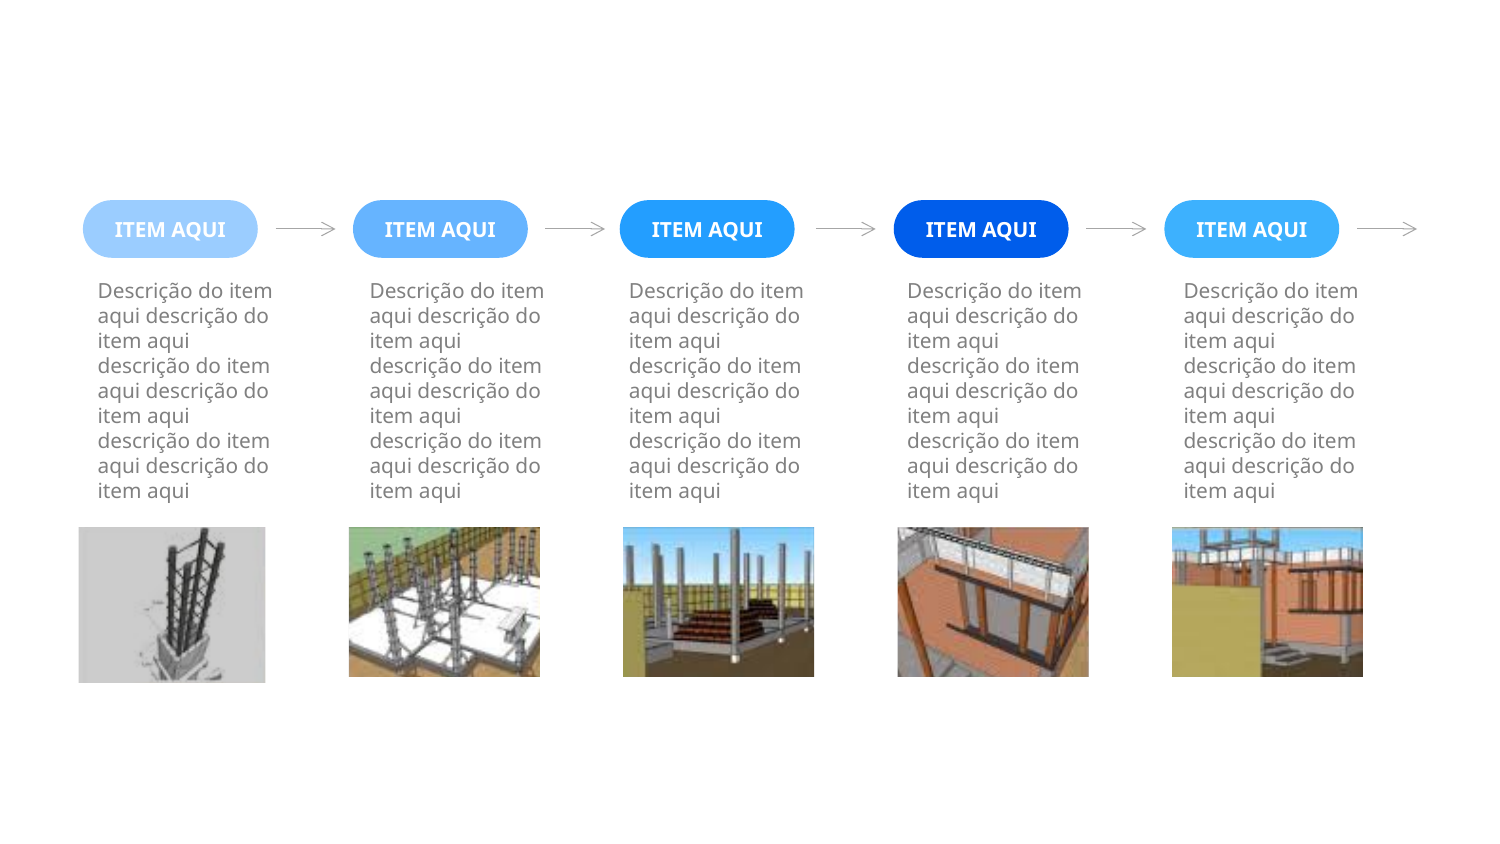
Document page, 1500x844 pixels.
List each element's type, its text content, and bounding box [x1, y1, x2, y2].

picture [1171, 527, 1364, 677]
text_box Descrição do item aqui descrição do item aqui descrição do item aqui descrição do item aqui descrição do item aqui descrição do item aqui [354, 270, 567, 510]
text_box Descrição do item aqui descrição do item aqui descrição do item aqui descrição do item aqui descrição do item aqui descrição do item aqui [1168, 270, 1381, 510]
picture [623, 527, 815, 677]
picture [348, 527, 540, 677]
text_box Descrição do item aqui descrição do item aqui descrição do item aqui descrição do item aqui descrição do item aqui descrição do item aqui [892, 270, 1105, 510]
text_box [82, 200, 1418, 258]
text_box Descrição do item aqui descrição do item aqui descrição do item aqui descrição do item aqui descrição do item aqui descrição do item aqui [614, 270, 827, 510]
text_box Descrição do item aqui descrição do item aqui descrição do item aqui descrição do item aqui descrição do item aqui descrição do item aqui [82, 270, 296, 510]
picture [78, 527, 266, 684]
picture [897, 527, 1089, 677]
